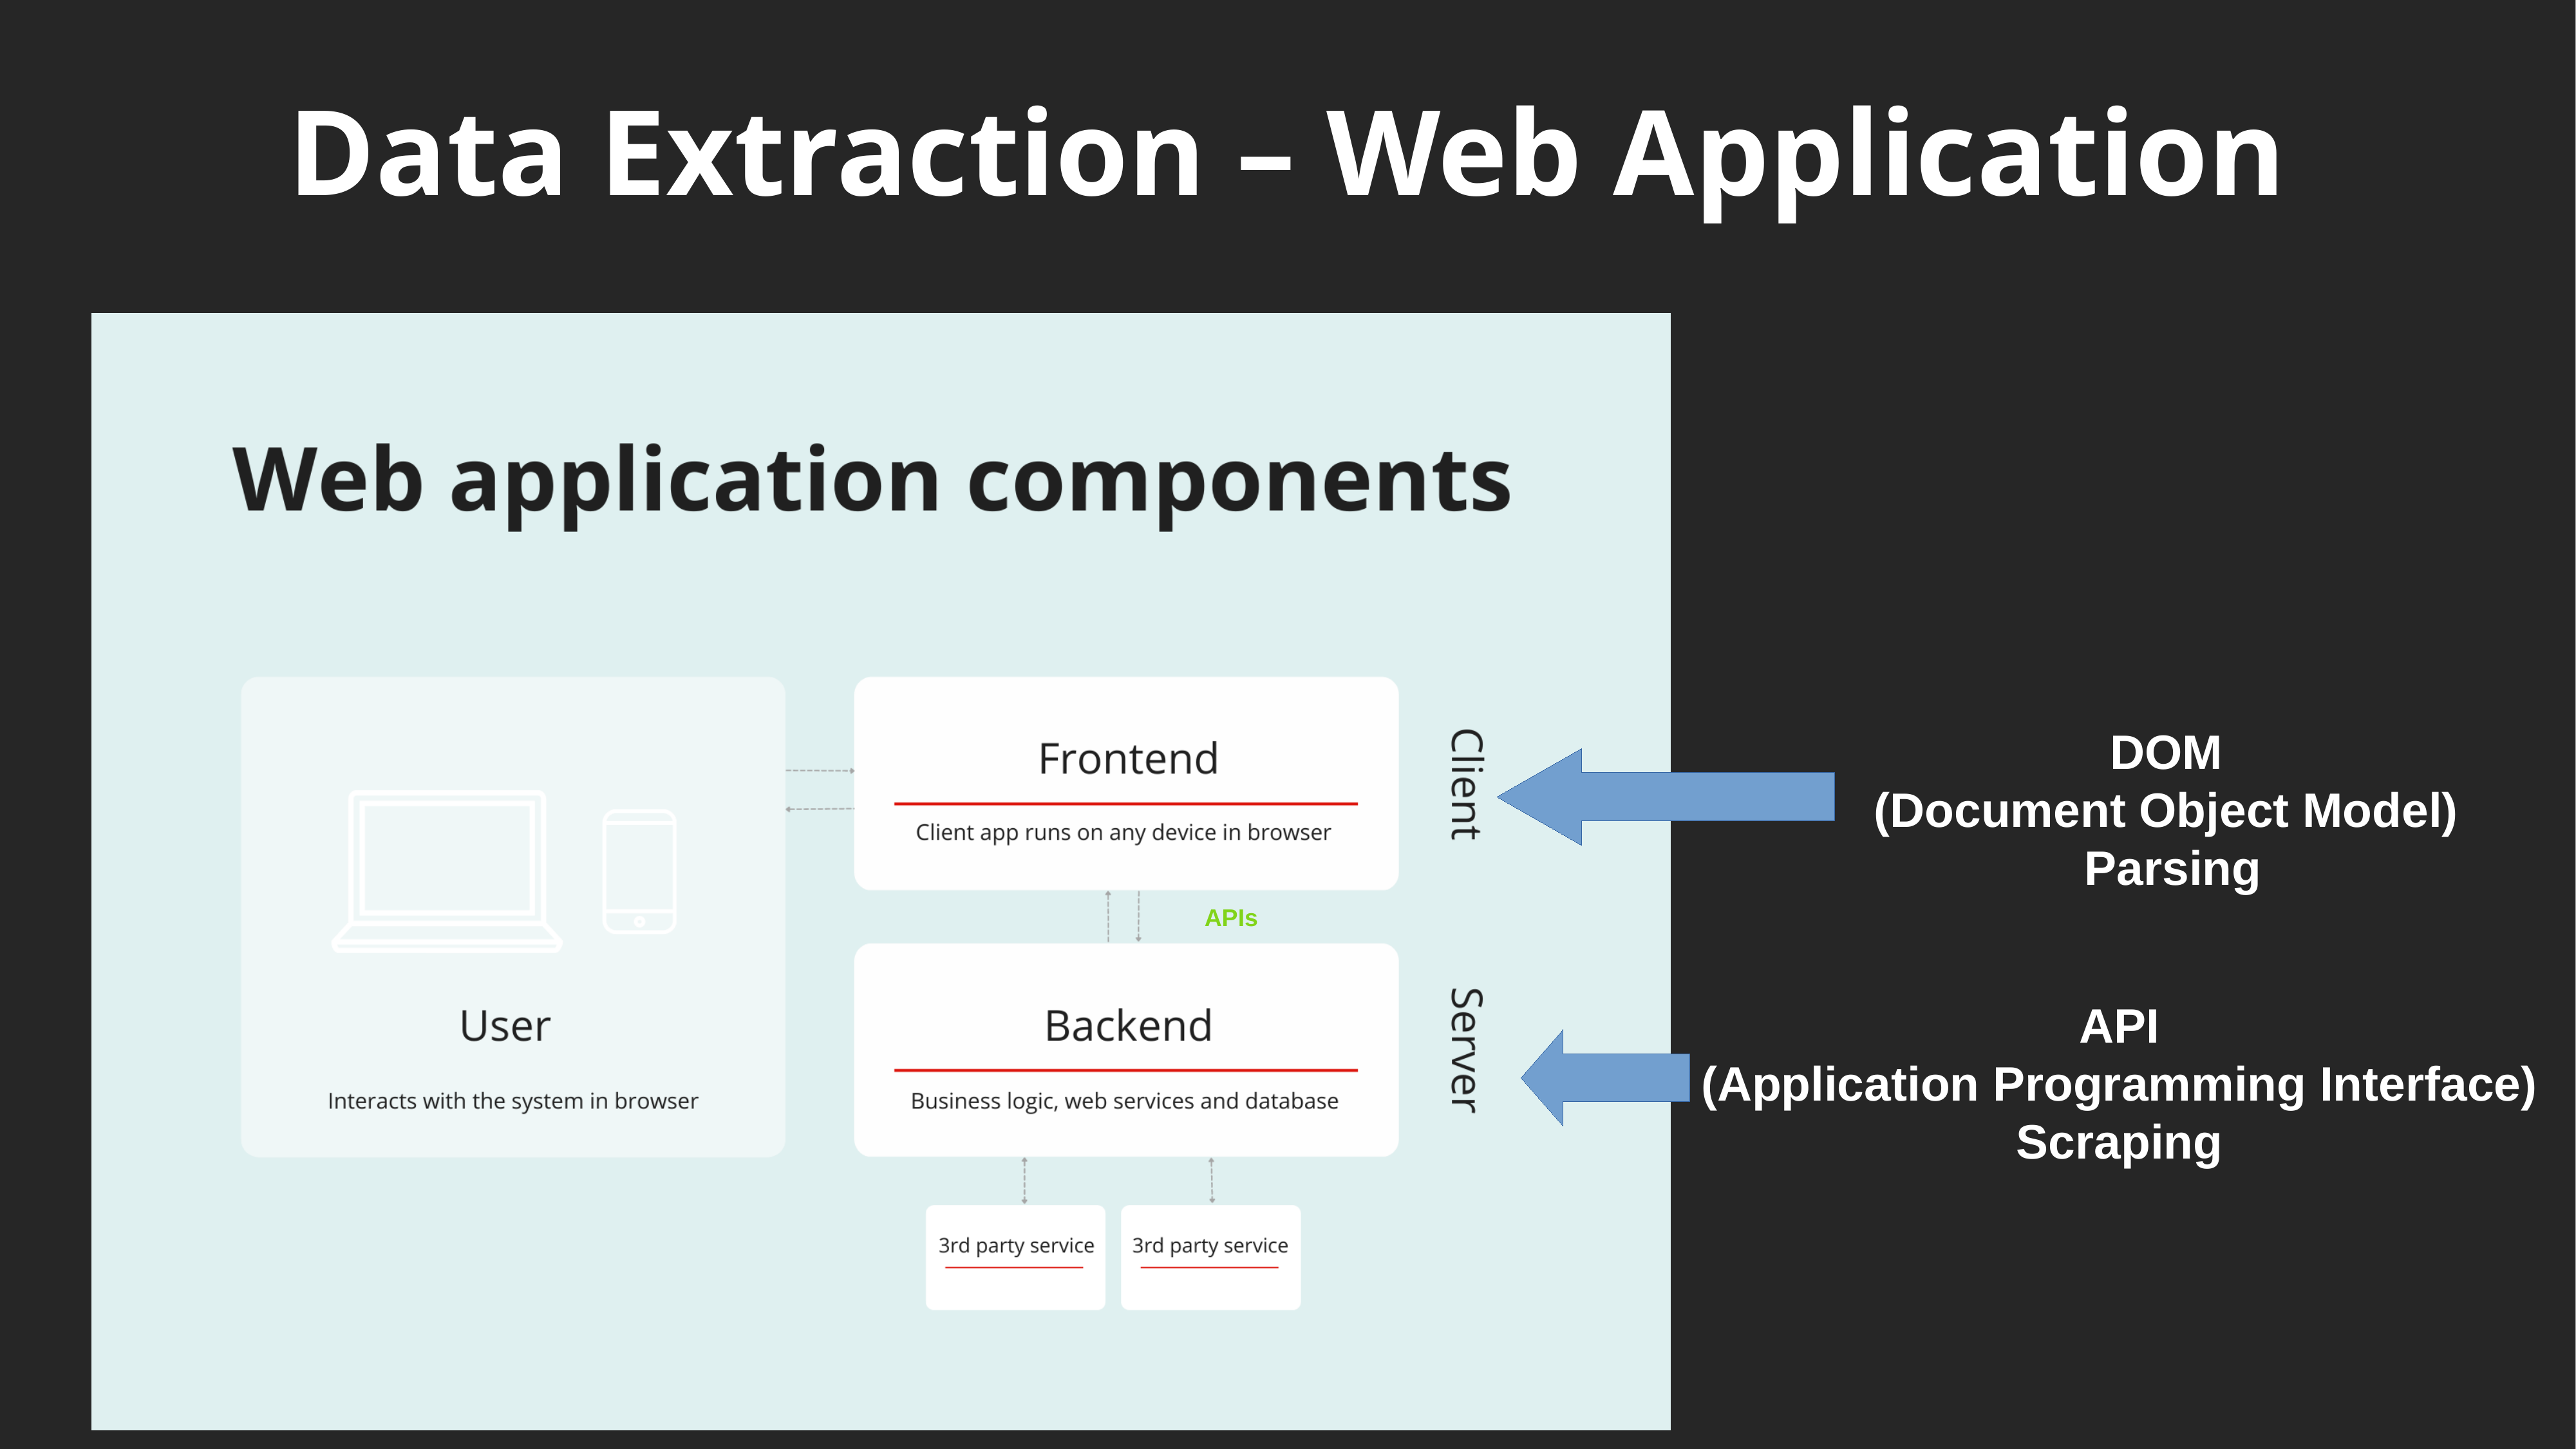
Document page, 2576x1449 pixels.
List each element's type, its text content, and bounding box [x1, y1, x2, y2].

text_box [1673, 1054, 1690, 1102]
picture [91, 313, 1671, 1430]
text_box API (Application Programming Interface) Scraping [1673, 990, 2576, 1216]
text_box DOM (Document Object Model) Parsing [1690, 715, 2576, 942]
title Data Extraction – Web Application [129, 72, 2447, 314]
text_box [1673, 772, 1835, 821]
